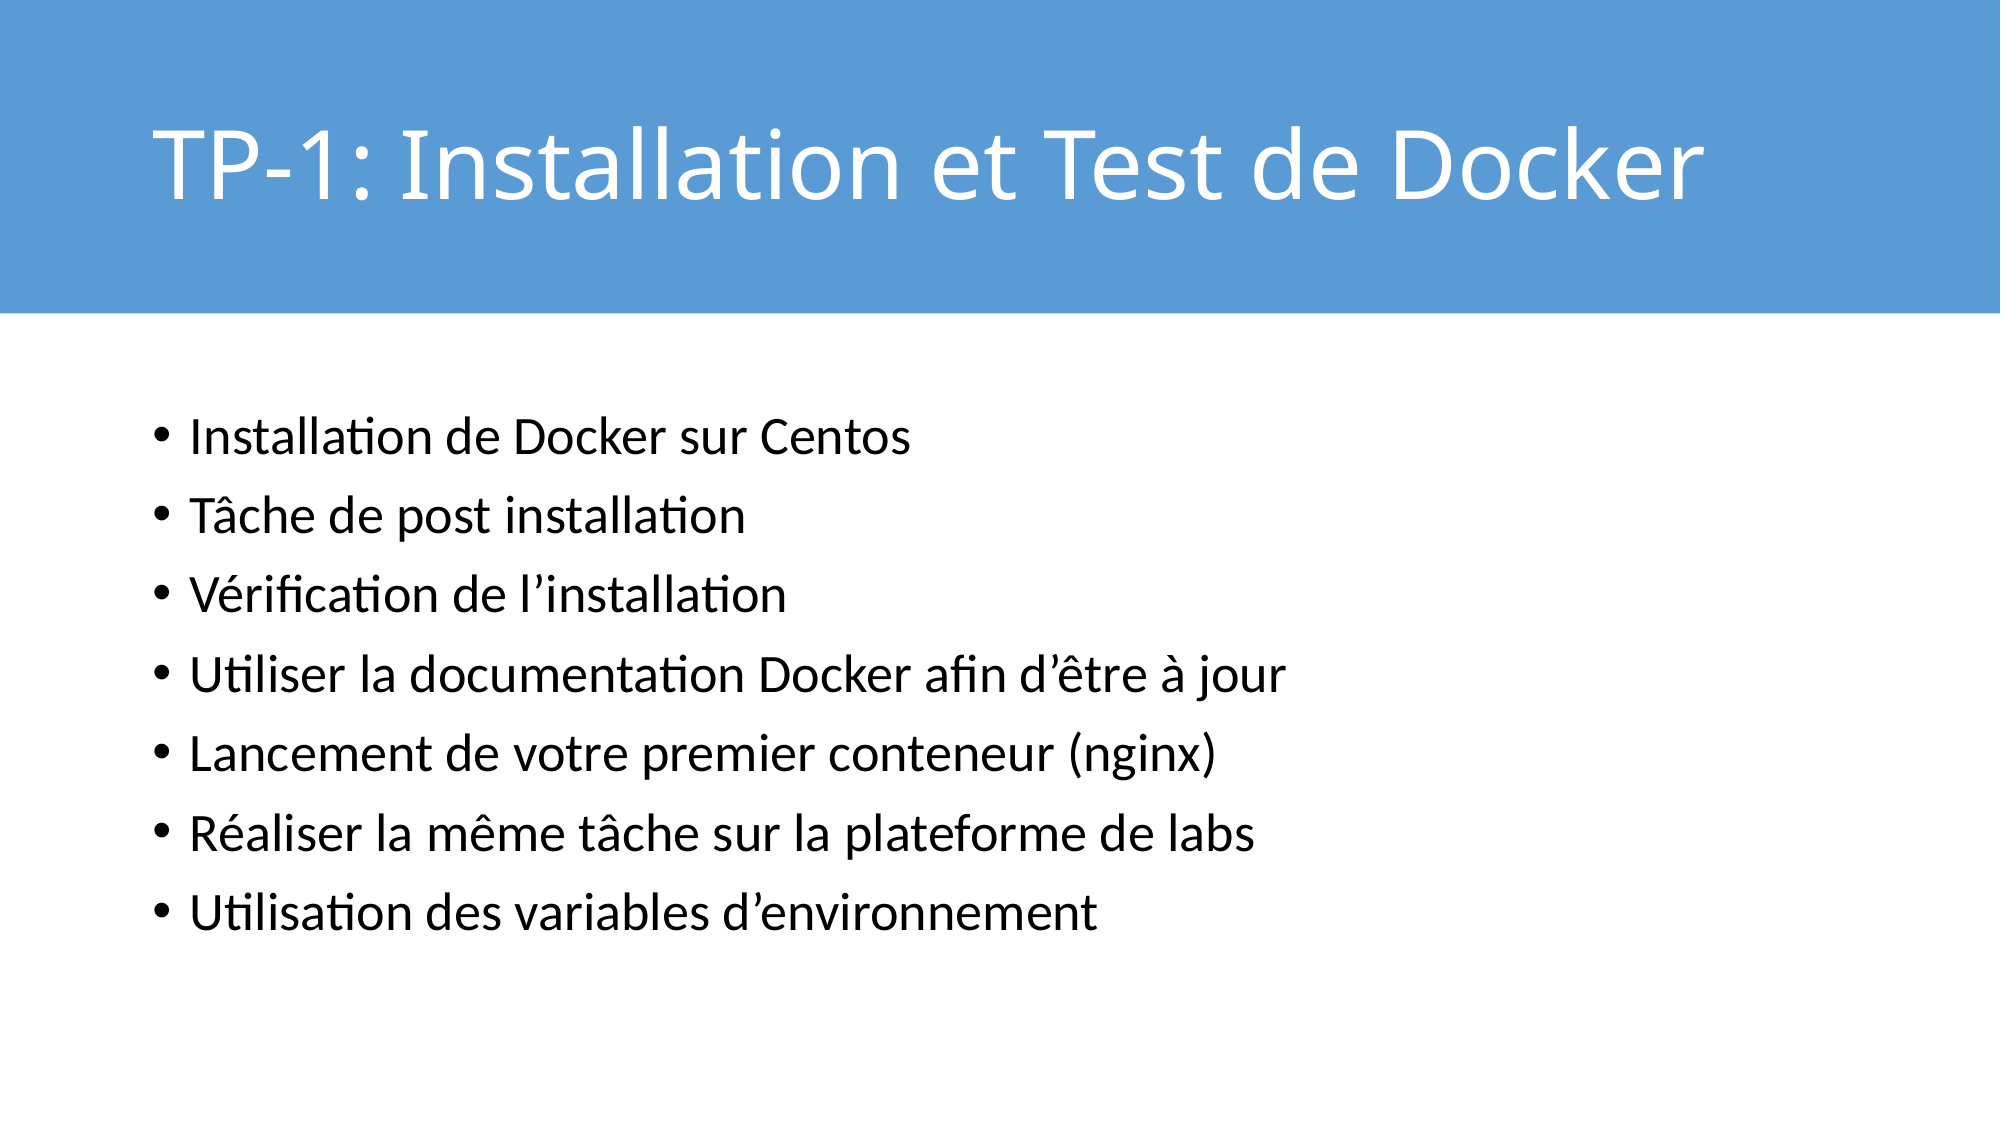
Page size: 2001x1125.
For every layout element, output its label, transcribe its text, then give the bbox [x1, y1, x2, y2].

list Installation de Docker sur Centos Tâche de post installation Vérification de l’installation Utiliser la documentation Docker afin d’être à jour Lancement de votre premier conteneur (nginx) Réaliser la même tâche sur la plateforme de labs Utilisation des variables d’environnement [137, 399, 1863, 1014]
title TP-1: Installation et Test de Docker [137, 59, 1863, 278]
text_box [0, 0, 2000, 314]
